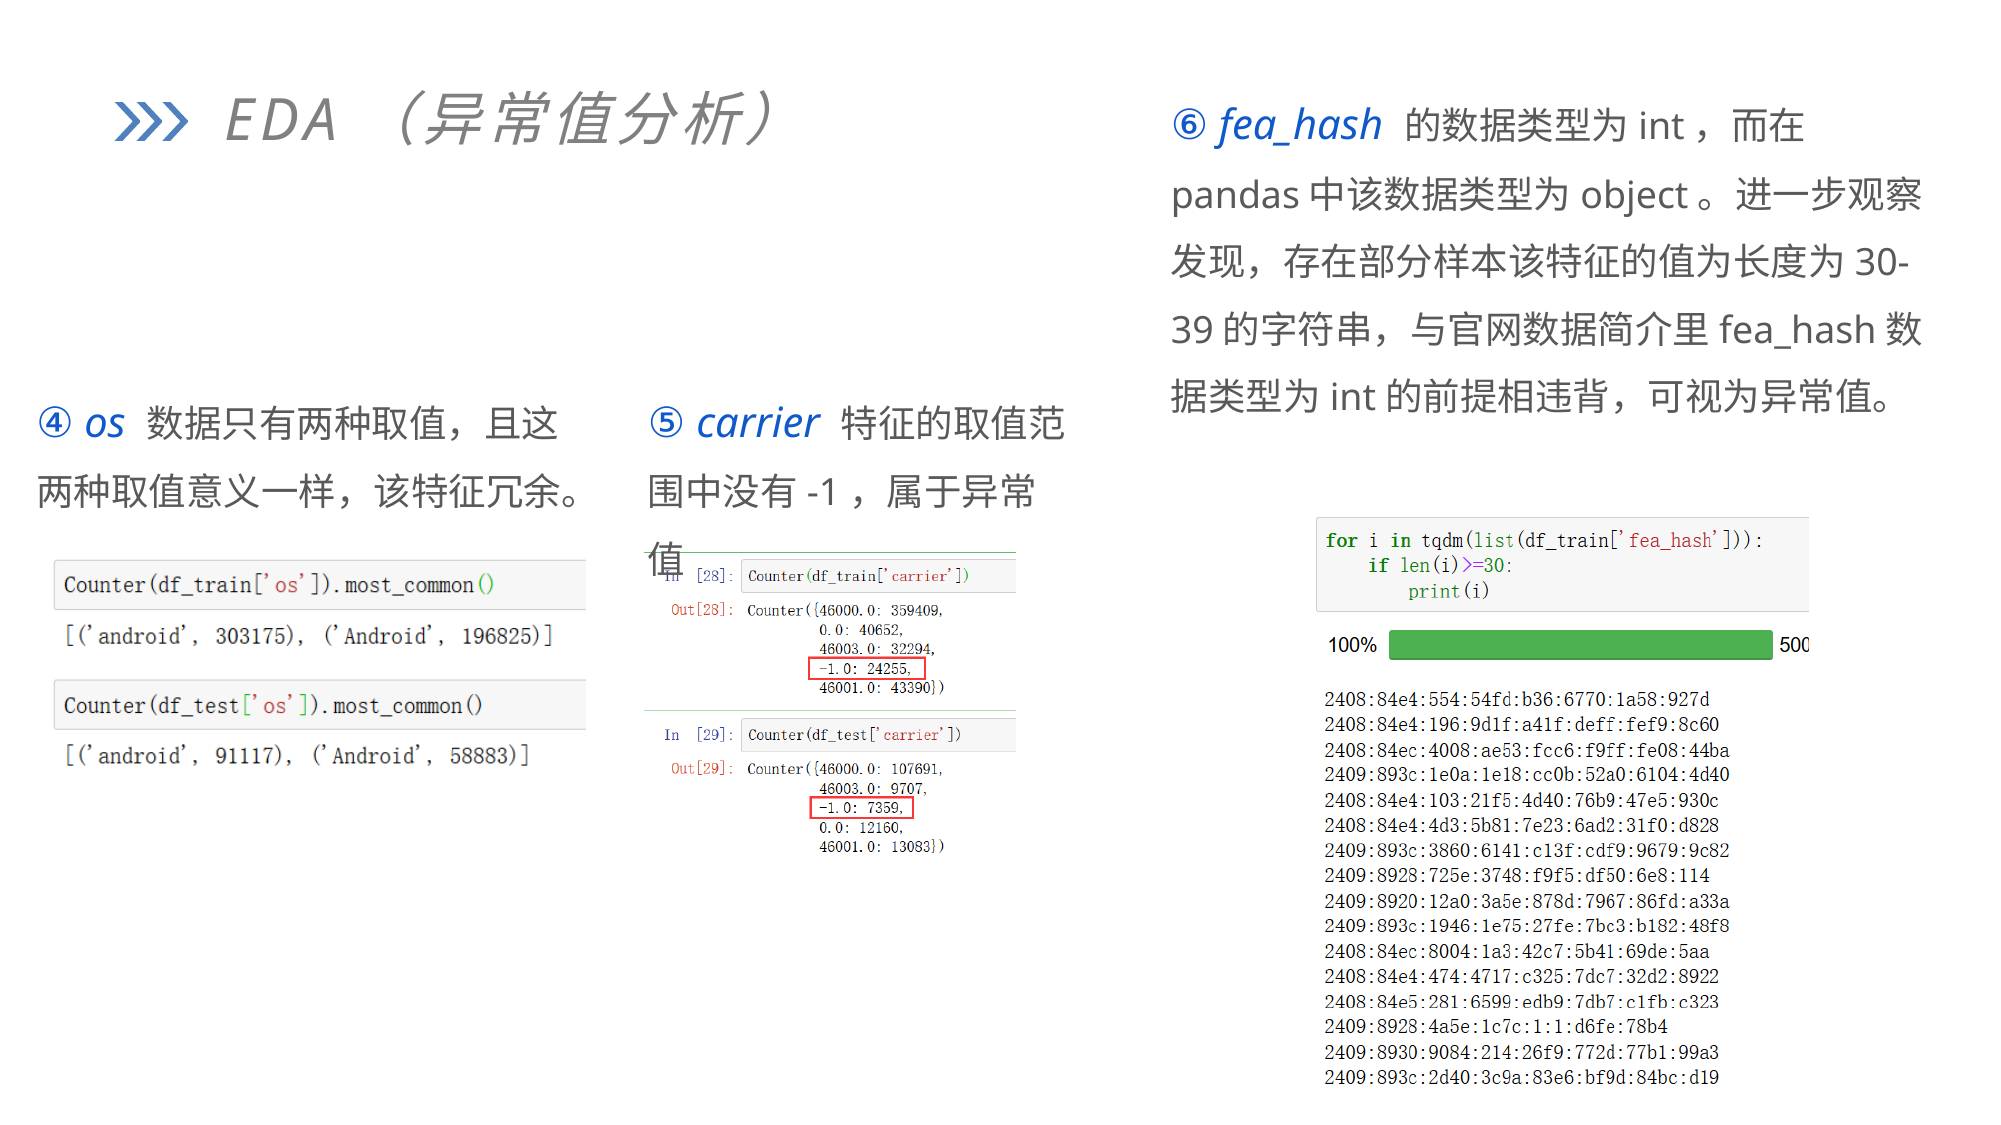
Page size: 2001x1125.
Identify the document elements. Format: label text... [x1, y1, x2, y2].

text_box ⑥ fea_hash 的数据类型为int，而在pandas中该数据类型为object。进一步观察发现，存在部分样本该特征的值为长度为30-39的字符串，与官网数据简介里fea_hash数据类型为int的前提相违背，可视为异常值。 [1156, 65, 1946, 426]
picture [1310, 516, 1809, 1090]
picture [46, 552, 586, 778]
text_box ④ os 数据只有两种取值，且这两种取值意义一样，该特征冗余。 [21, 363, 611, 521]
picture [644, 552, 1016, 865]
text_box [114, 74, 844, 161]
text_box ⑤ carrier 特征的取值范围中没有-1，属于异常值 [633, 363, 1087, 589]
